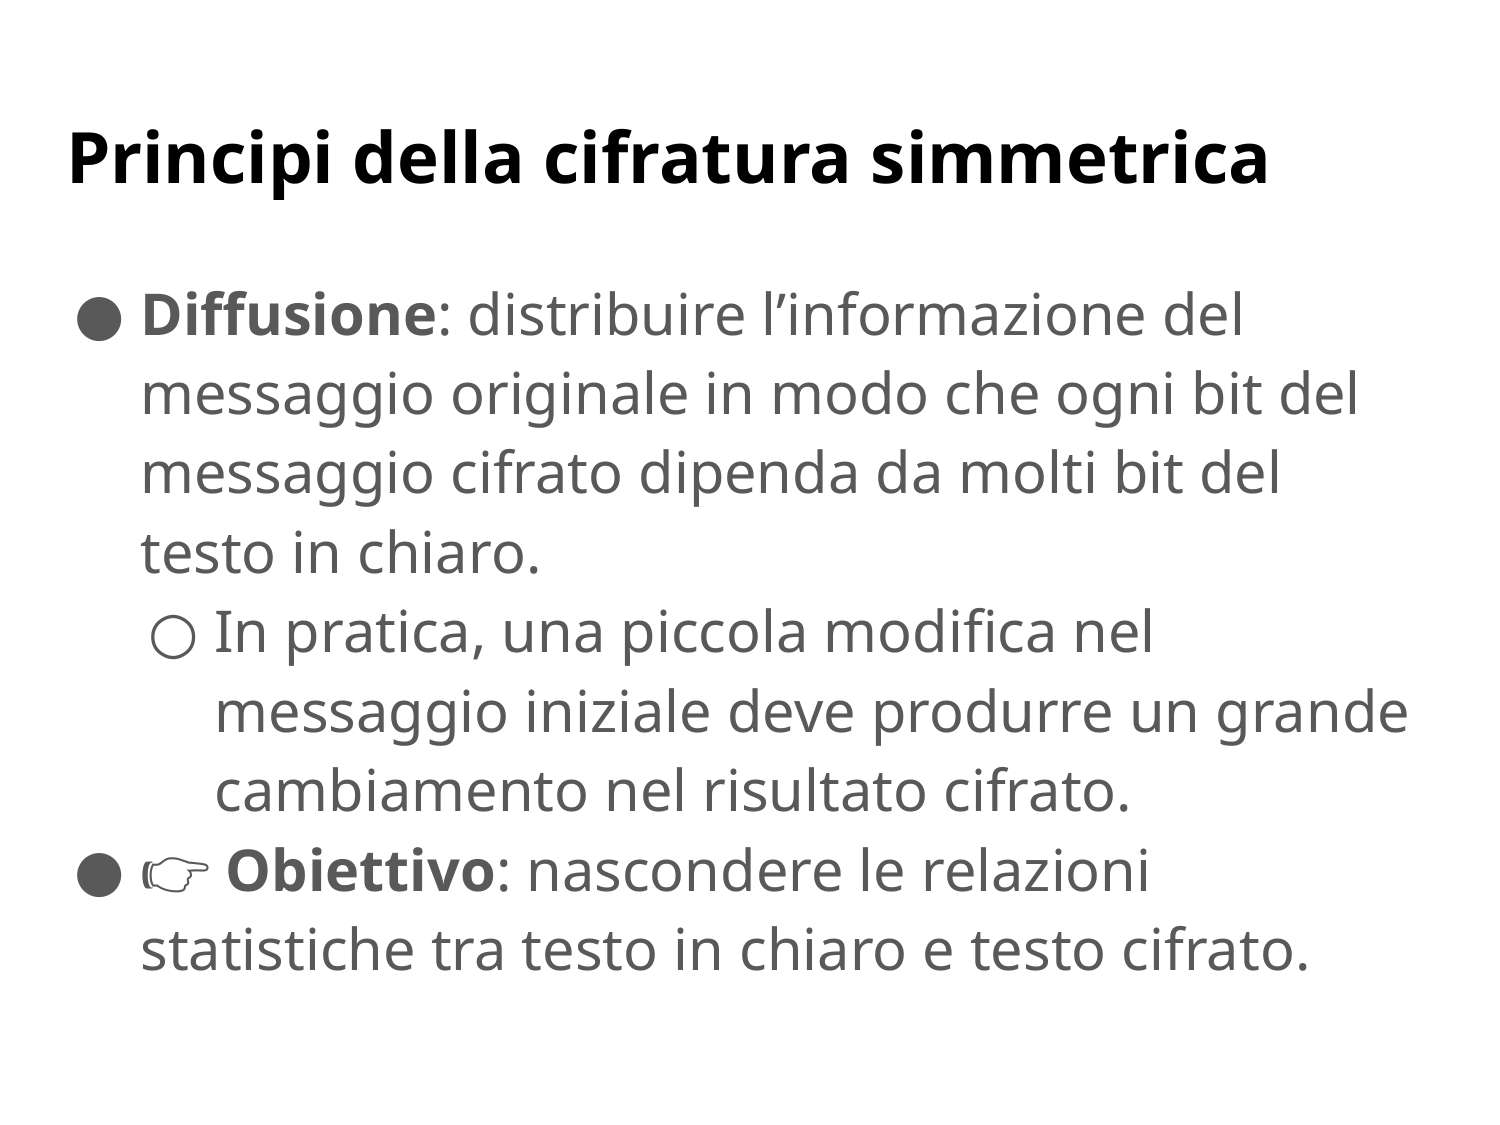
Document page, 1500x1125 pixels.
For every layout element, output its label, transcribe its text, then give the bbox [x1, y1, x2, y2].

list Diffusione: distribuire l’informazione del messaggio originale in modo che ogni bit del messaggio cifrato dipenda da molti bit del testo in chiaro. In pratica, una piccola modifica nel messaggio iniziale deve produrre un grande cambiamento nel risultato cifrato. 👉 Obiettivo: nascondere le relazioni statistiche tra testo in chiaro e testo cifrato. [51, 252, 1449, 1000]
title Principi della cifratura simmetrica [51, 97, 1449, 223]
